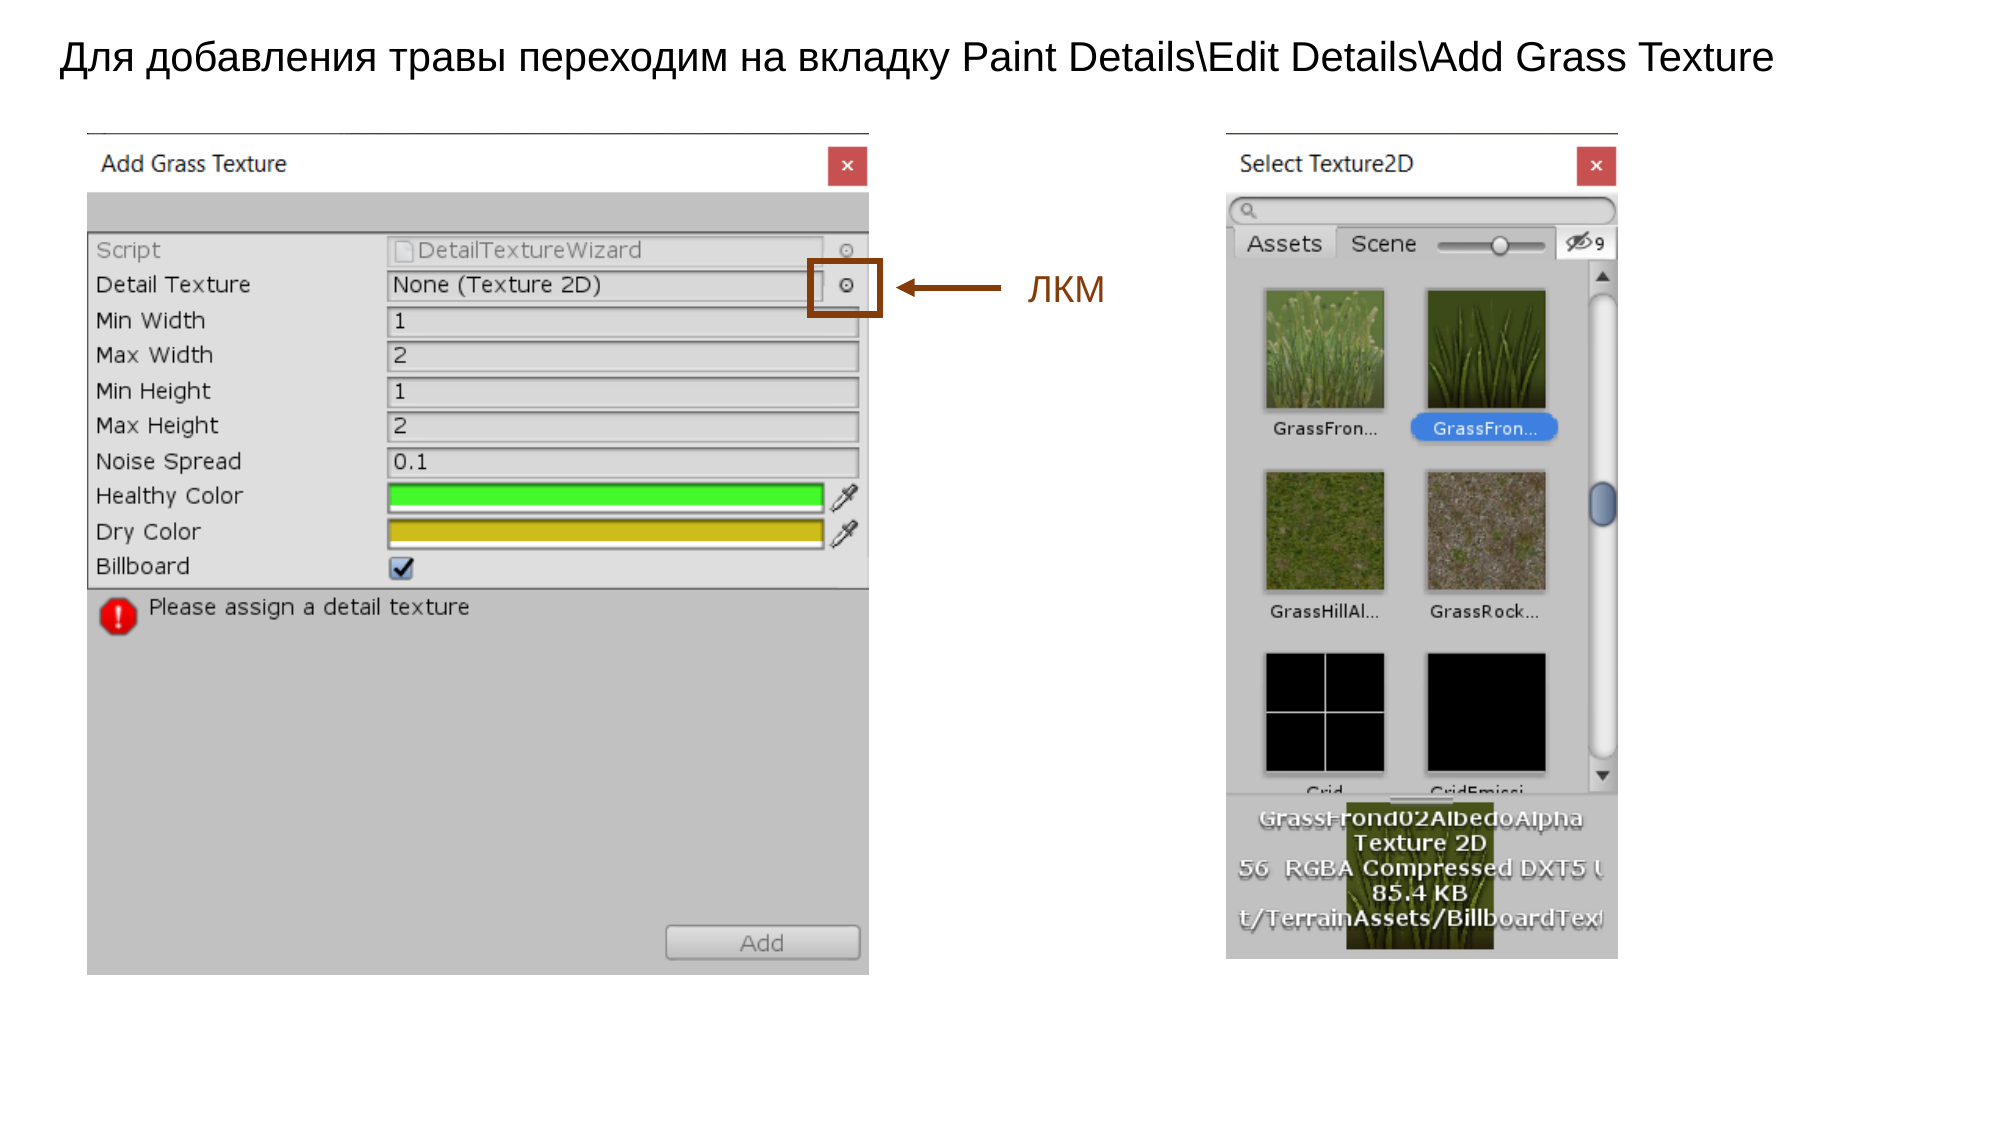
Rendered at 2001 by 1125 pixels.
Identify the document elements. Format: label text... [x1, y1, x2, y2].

text_box ЛКМ [1013, 257, 1214, 318]
text_box [869, 260, 881, 315]
picture [1226, 133, 1618, 959]
picture [87, 133, 869, 975]
text_box Для добавления травы переходим на вкладку Paint Details\Edit Details\Add Grass Texture [44, 21, 1976, 87]
